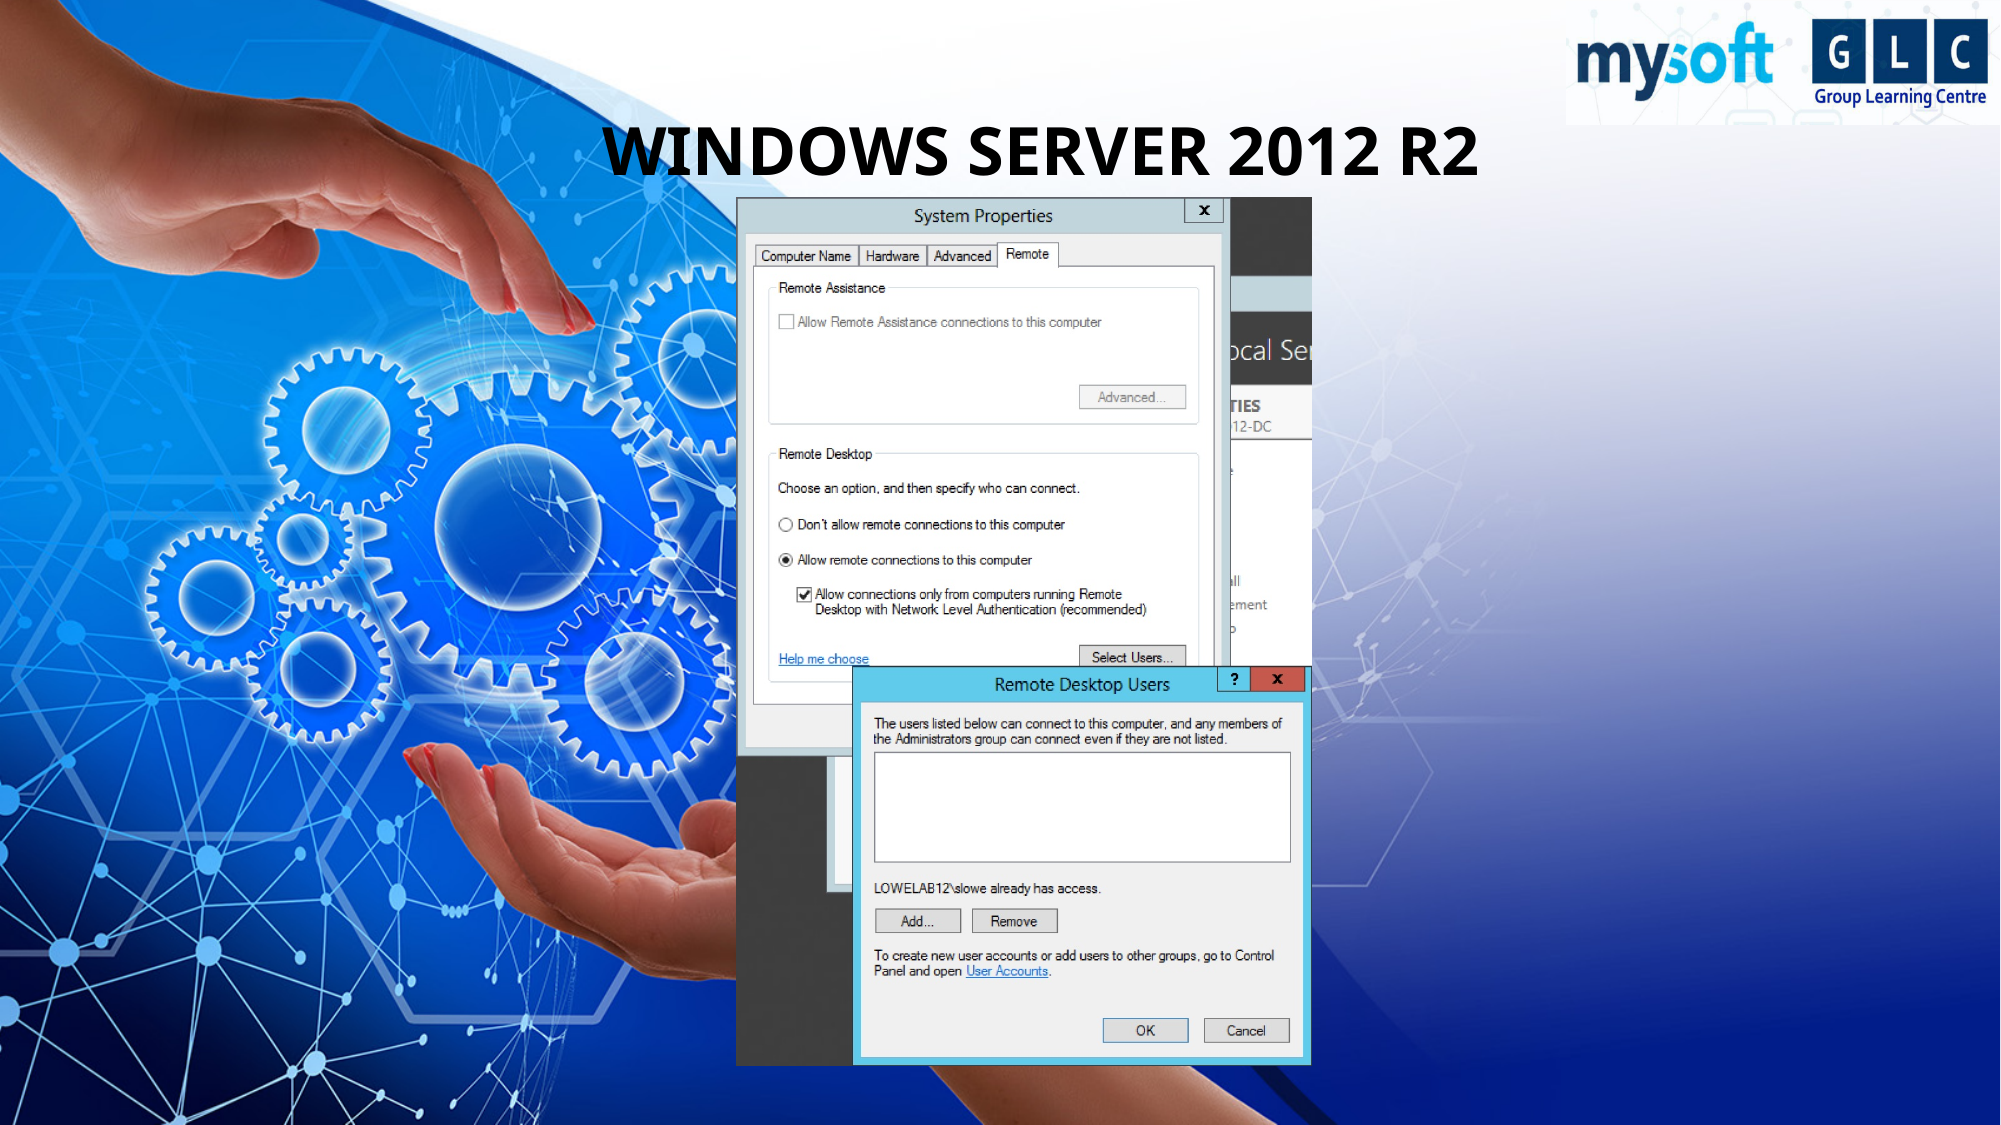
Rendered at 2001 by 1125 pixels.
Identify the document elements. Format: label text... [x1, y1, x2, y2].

picture [0, 0, 2001, 1125]
text_box WINDOWS SERVER 2012 R2 [161, 101, 1923, 197]
